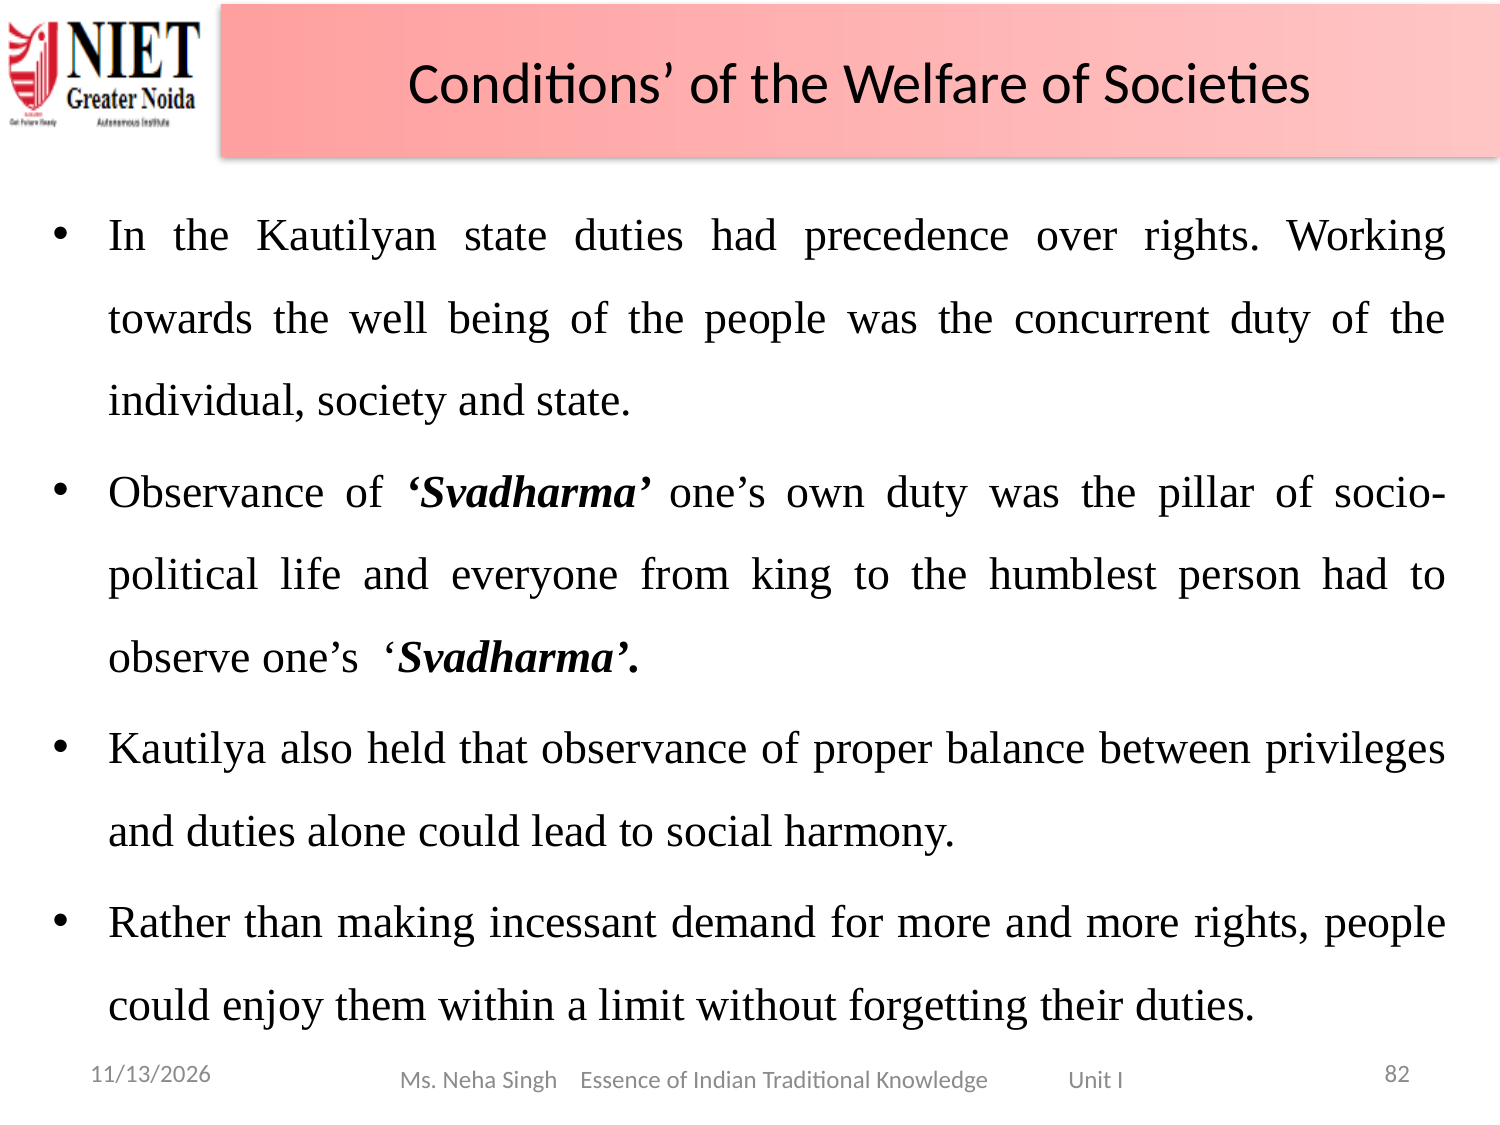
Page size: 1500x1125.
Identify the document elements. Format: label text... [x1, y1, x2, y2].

text_box Conditions’ of the Welfare of Societies [220, 4, 1500, 157]
slide_number 82 [1074, 1042, 1425, 1103]
footer Ms. Neha Singh Essence of Indian Traditional Knowledge Unit I [237, 1042, 1288, 1115]
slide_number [75, 1042, 237, 1103]
list In the Kautilyan state duties had precedence over rights. Working towards the well being of the people was the concurrent duty of the individual, society and state. Observance of ‘Svadharma’ one’s own duty was the pillar of socio-political life and everyone from king to the humblest person had to observe one’s ‘Svadharma’. Kautilya also held that observance of proper balance between privileges and duties alone could lead to social harmony. Rather than making incessant demand for more and more rights, people could enjoy them within a limit without forgetting their duties. [37, 169, 1463, 1043]
picture [0, 0, 213, 151]
